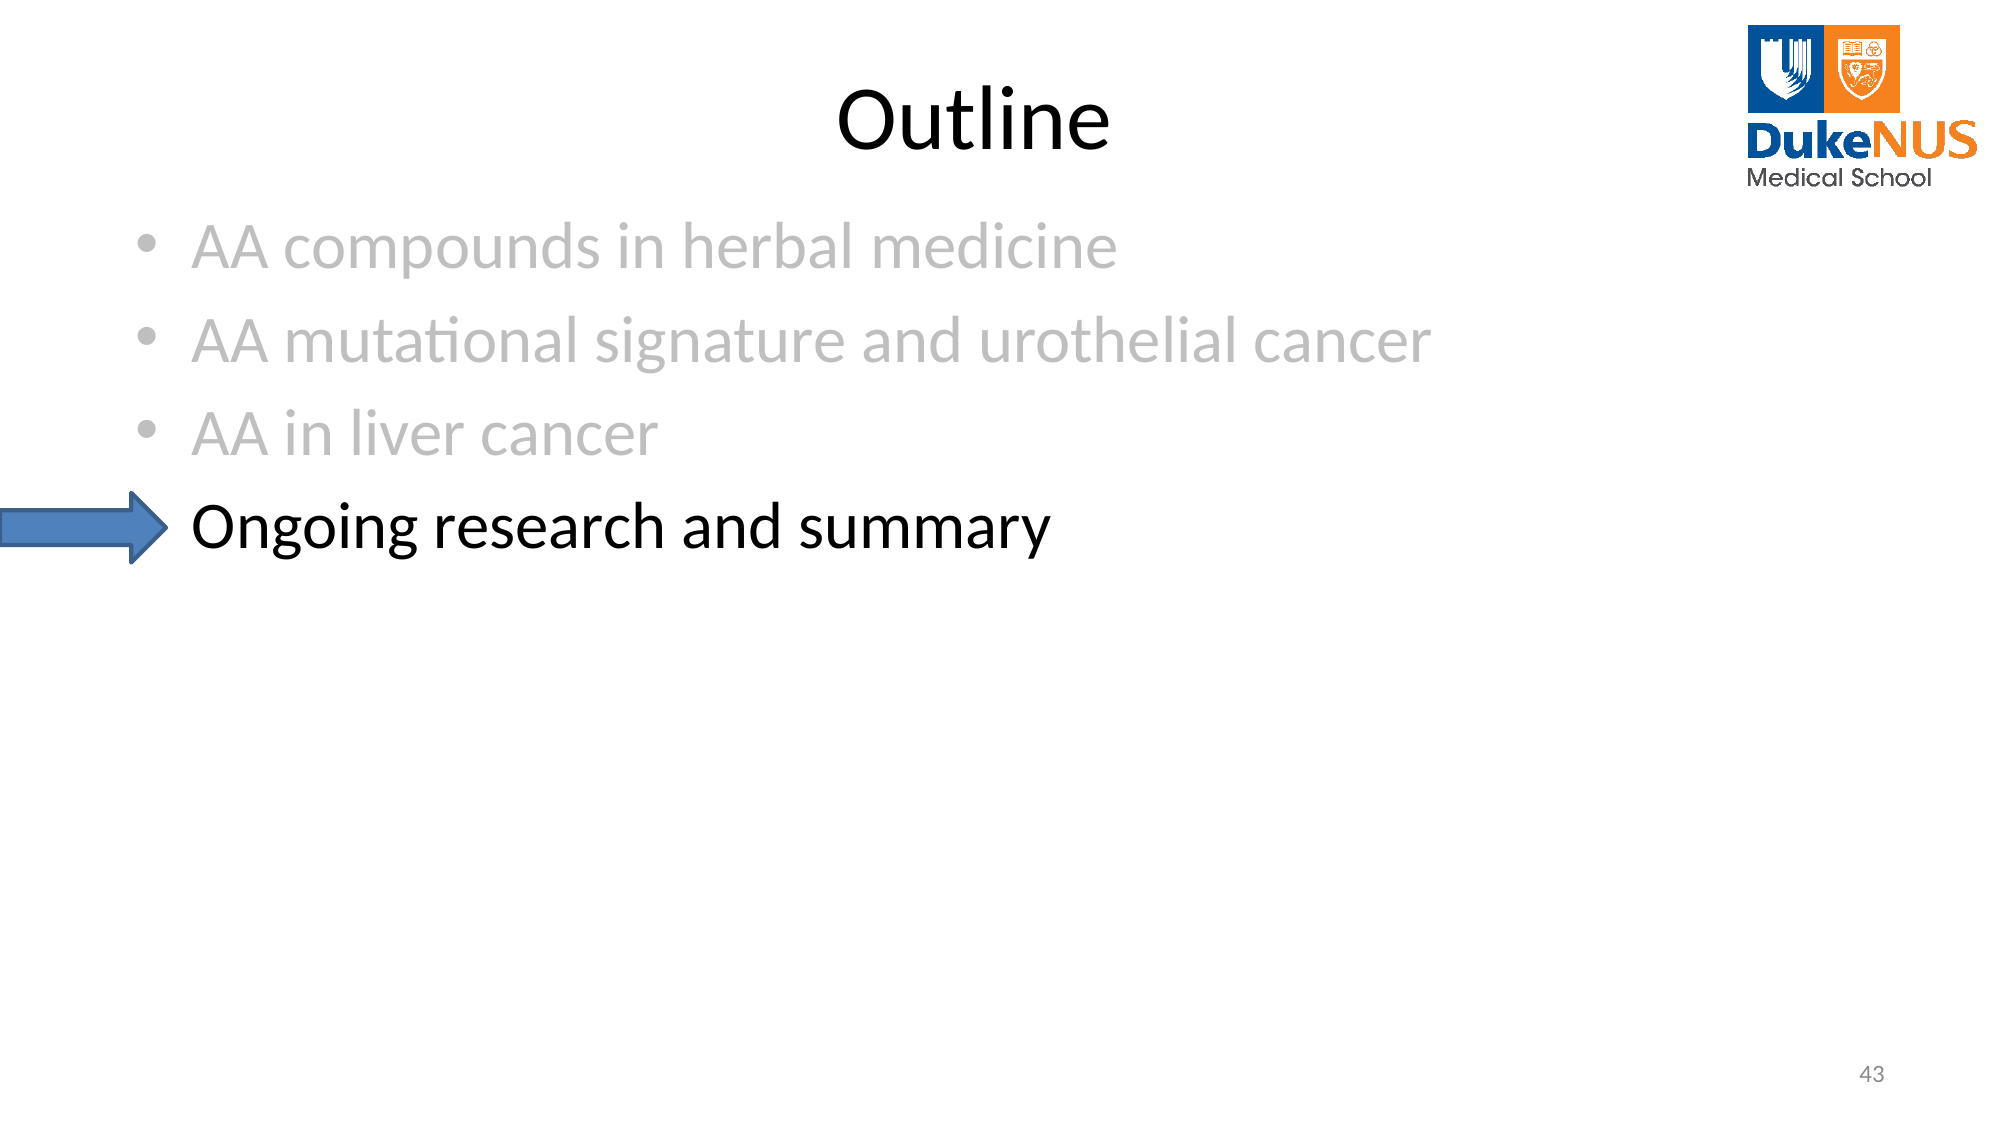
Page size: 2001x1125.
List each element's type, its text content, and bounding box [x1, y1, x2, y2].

title Outline [112, 43, 1838, 183]
slide_number 43 [1433, 1042, 1900, 1103]
text_box [0, 490, 169, 565]
list AA compounds in herbal medicine AA mutational signature and urothelial cancer AA in liver cancer Ongoing research and summary [120, 194, 1900, 909]
picture [1737, 12, 1978, 189]
